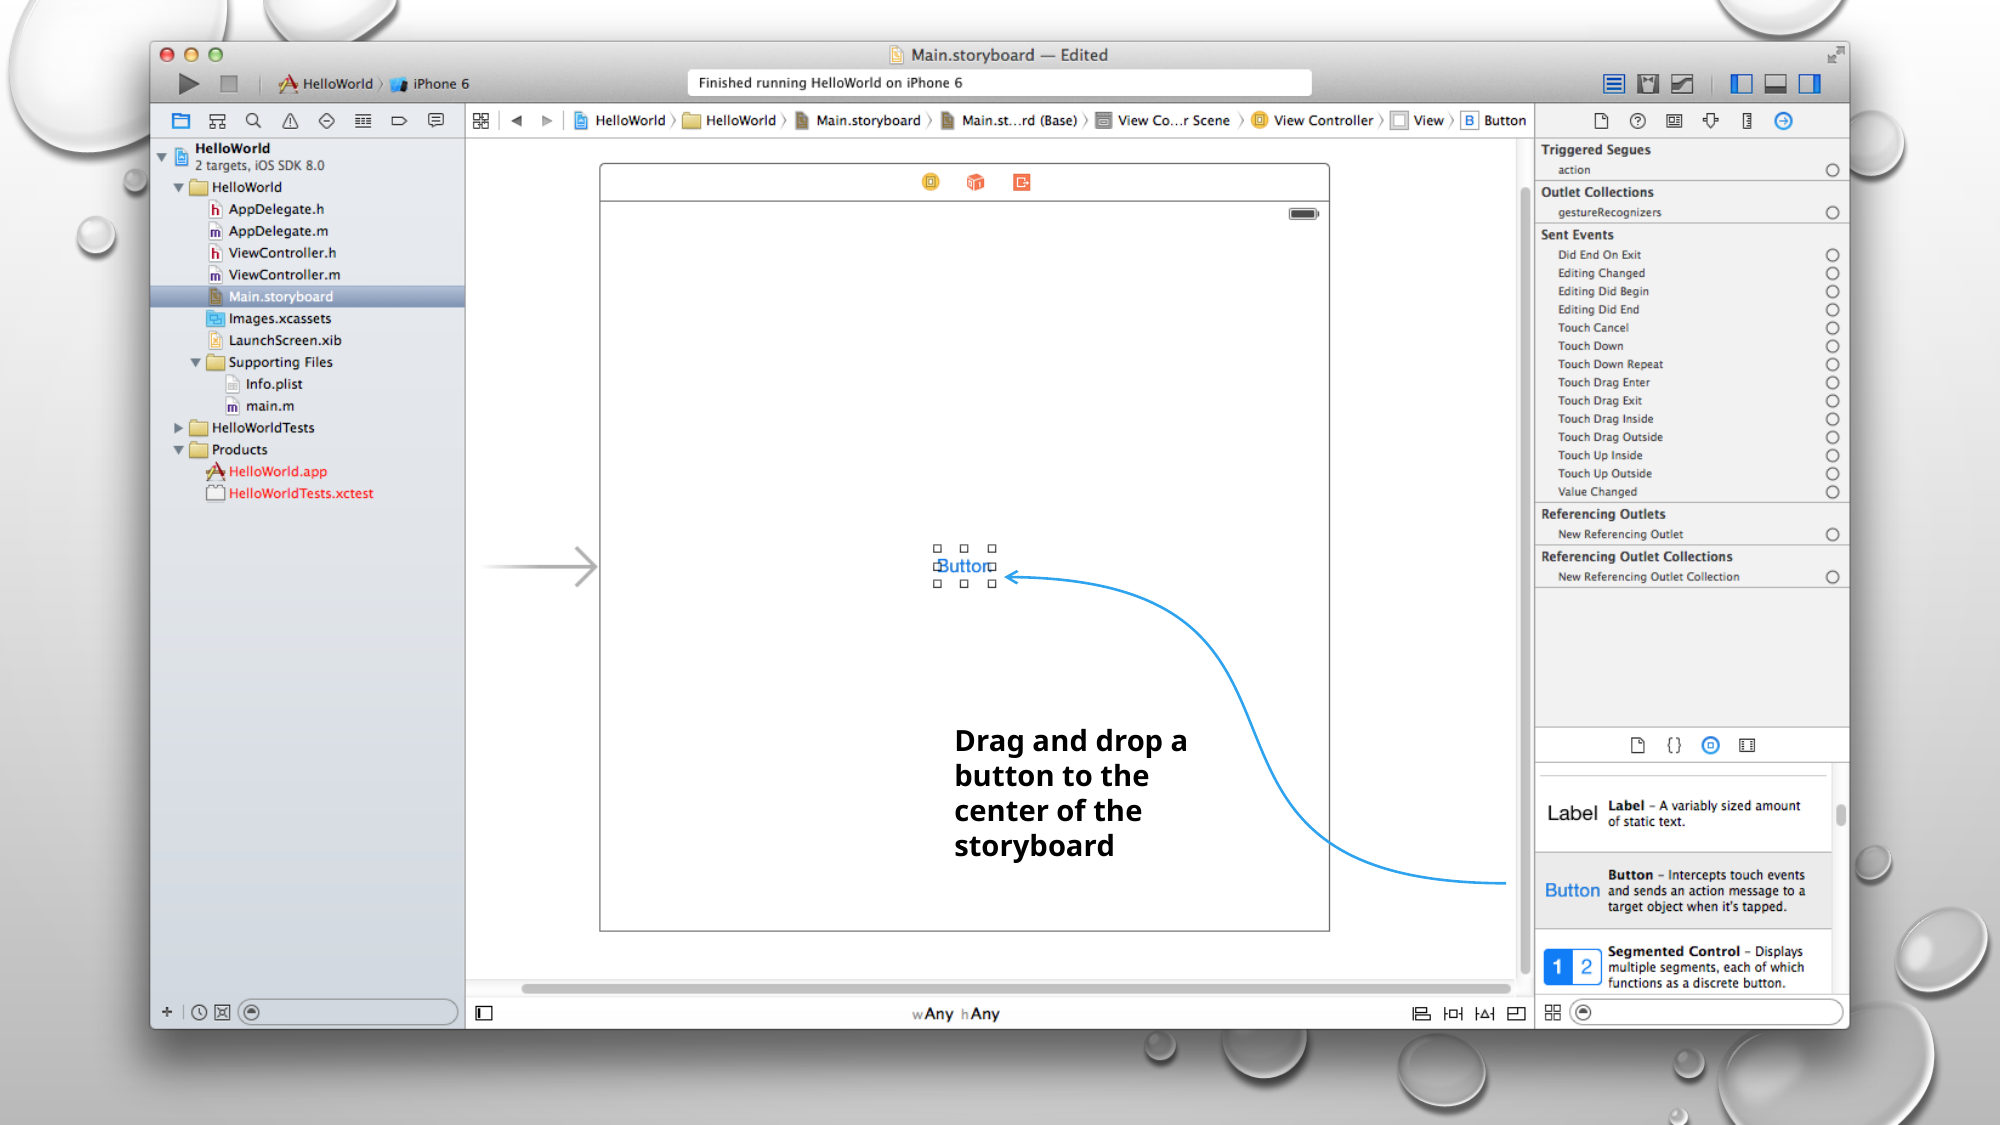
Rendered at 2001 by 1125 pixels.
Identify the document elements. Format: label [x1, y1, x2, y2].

text_box [1003, 576, 1507, 884]
picture [0, 0, 2000, 1125]
